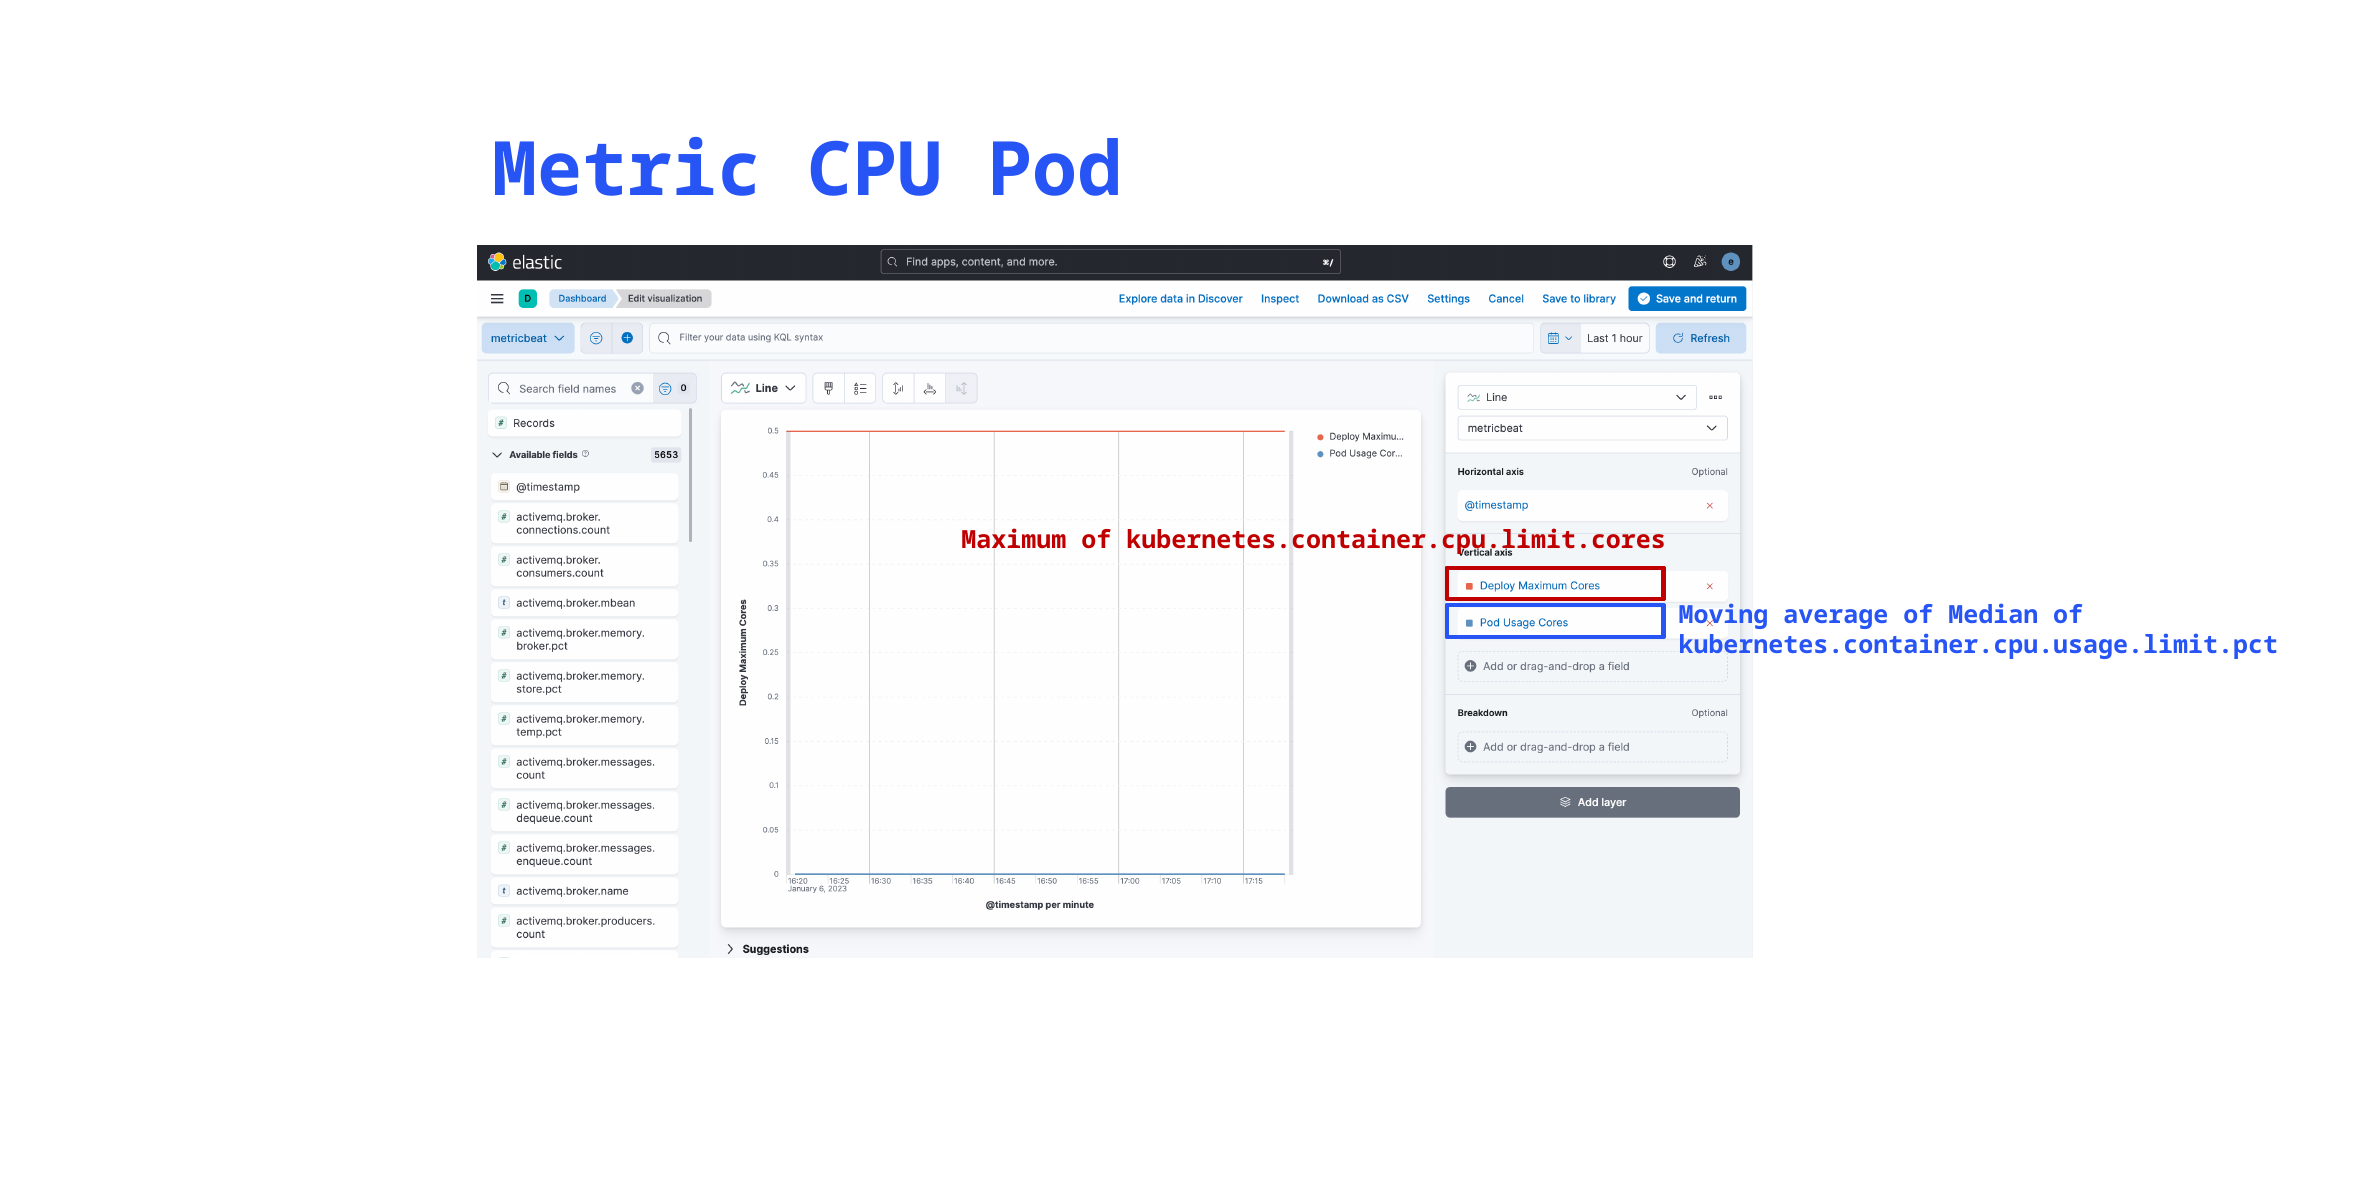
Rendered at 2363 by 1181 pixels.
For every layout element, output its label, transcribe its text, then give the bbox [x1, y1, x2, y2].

picture [476, 245, 1753, 958]
text_box Metric CPU Pod [477, 105, 1875, 200]
text_box Moving average of Median of kubernetes.container.cpu.usage.limit.pct [1758, 584, 2363, 689]
